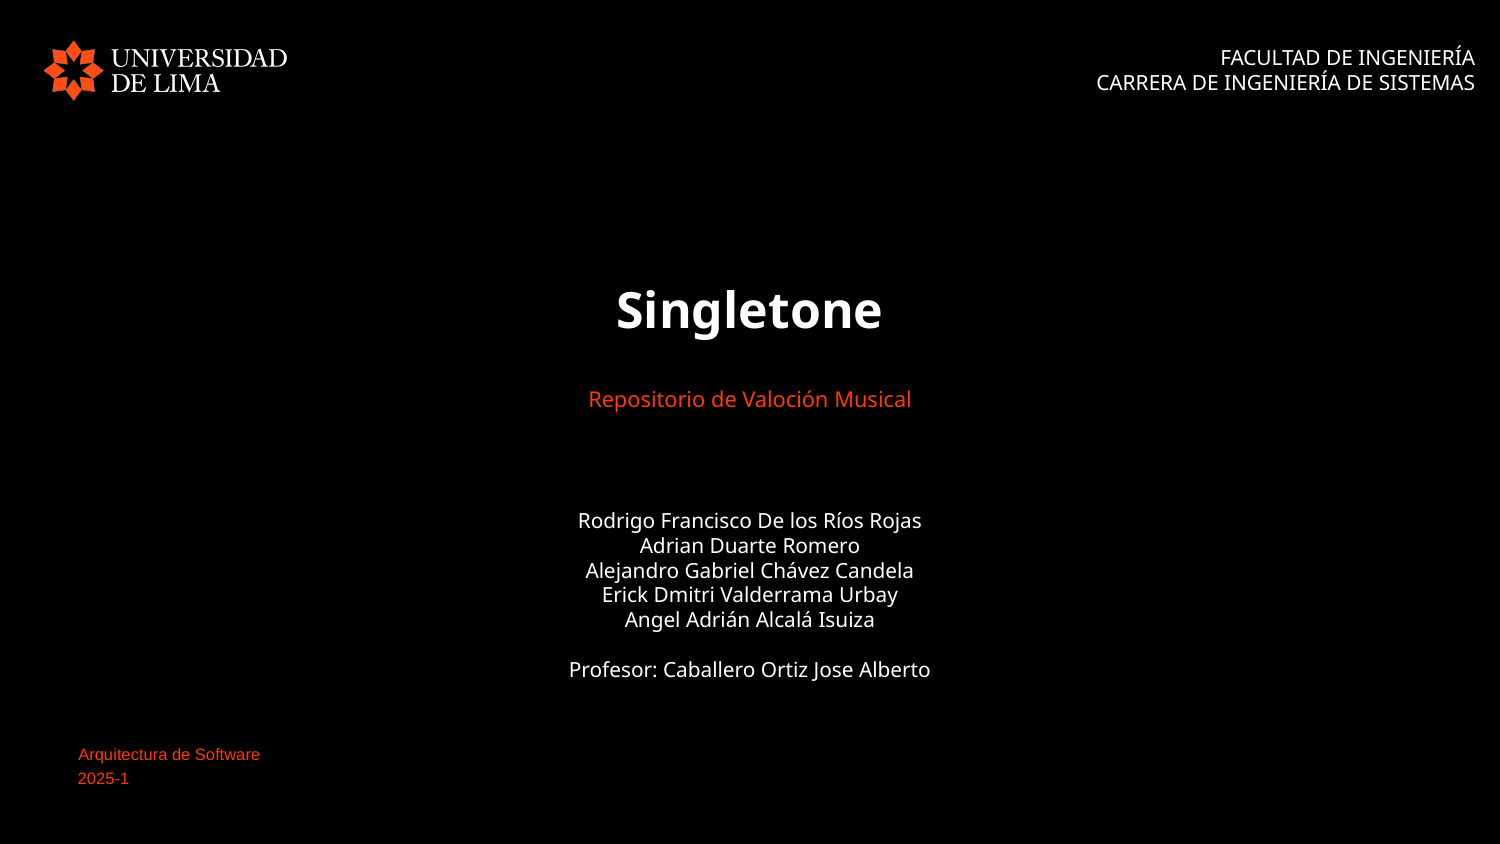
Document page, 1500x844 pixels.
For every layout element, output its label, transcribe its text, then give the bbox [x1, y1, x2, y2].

text_box FACULTAD DE INGENIERÍA CARRERA DE INGENIERÍA DE SISTEMAS [853, 36, 1491, 102]
title Singletone [112, 224, 1388, 400]
text_box Rodrigo Francisco De los Ríos Rojas Adrian Duarte Romero Alejandro Gabriel Chávez Candela Erick Dmitri Valderrama Urbay Angel Adrián Alcalá Isuiza Profesor: Caballero Ortiz Jose Alberto [486, 499, 1014, 690]
text_box Arquitectura de Software [63, 736, 276, 772]
text_box 2025-1 [62, 760, 145, 796]
text_box Repositorio de Valoción Musical [169, 378, 1331, 420]
picture [14, 0, 292, 145]
